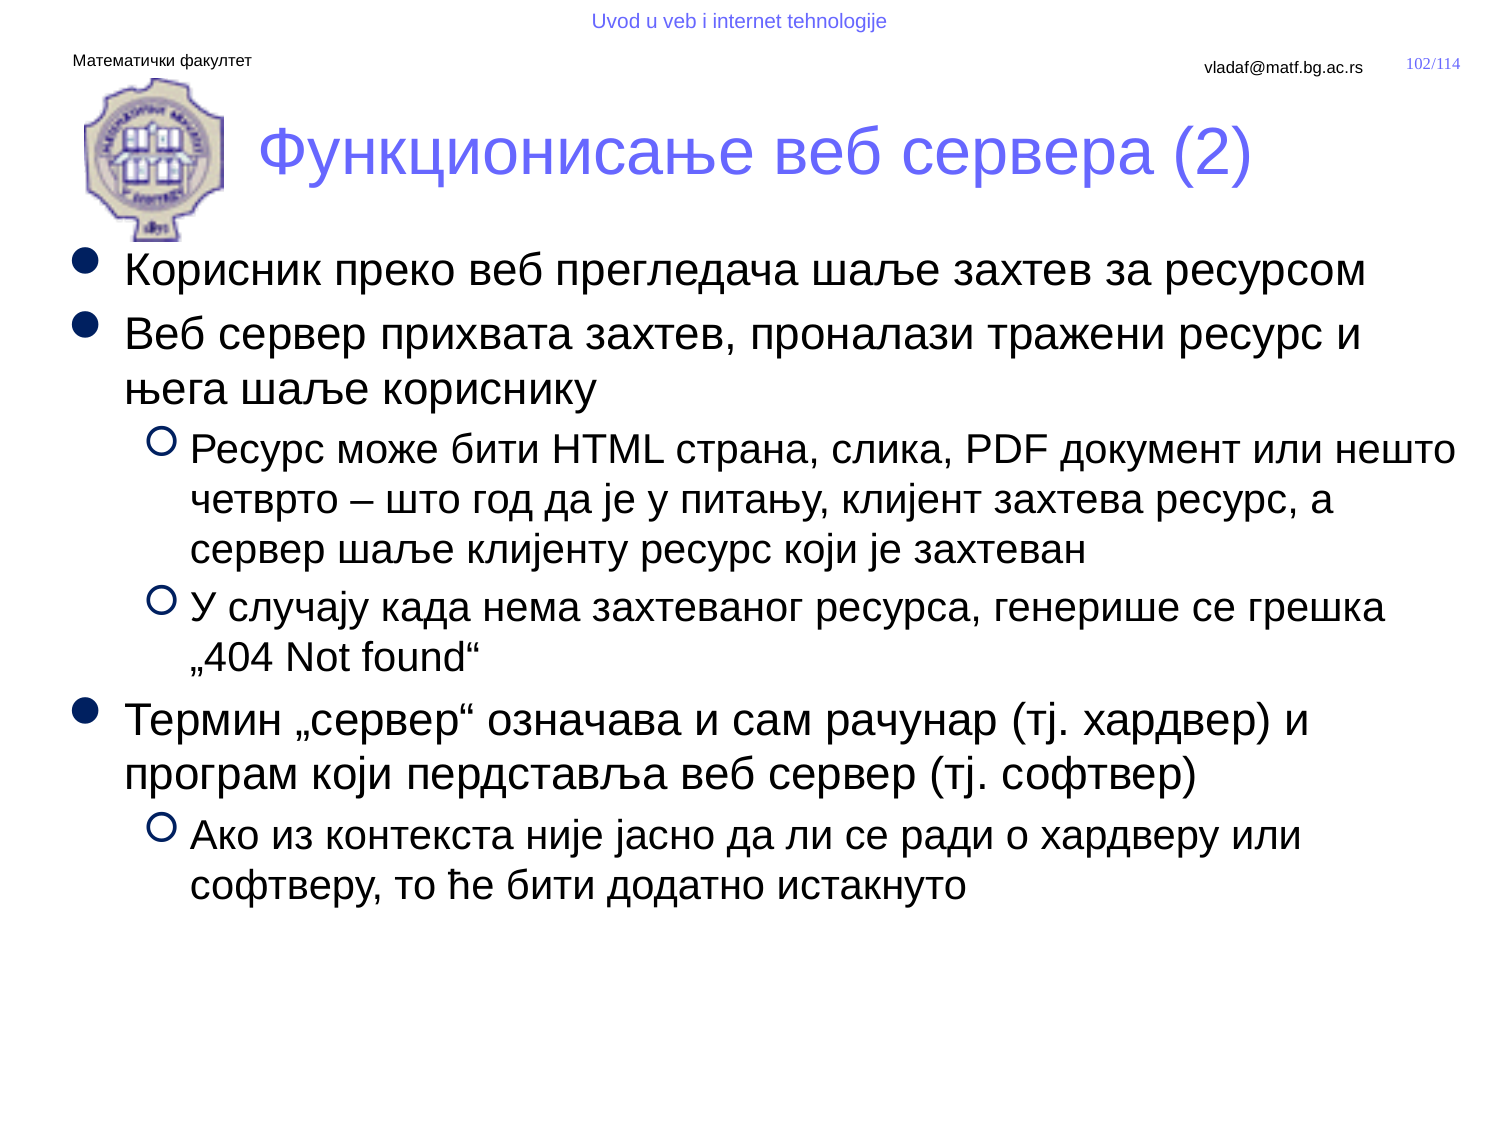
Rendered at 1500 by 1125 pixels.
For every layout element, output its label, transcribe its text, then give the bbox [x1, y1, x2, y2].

picture [84, 78, 224, 231]
list Корисник преко веб прегледача шаље захтев за ресурсом Веб сервер прихвата захтев, проналази тражени ресурс и њега шаље кориснику Ресурс може бити HTML страна, слика, PDF документ или нешто четврто – што год да је у питању, клијент захтева ресурс, а сервер шаље клијенту ресурс који је захтеван У случају када нема захтеваног ресурса, генерише се грешка „404 Not found“ Термин „сервер“ означава и сам рачунар (тј. хардвер) и програм који пердставља веб сервер (тј. софтвер) Ако из контекста није јасно да ли се ради о хардверу или софтверу, то ће бити додатно истакнуто [53, 231, 1483, 588]
title Функционисање веб сервера (2) [242, 54, 1388, 231]
